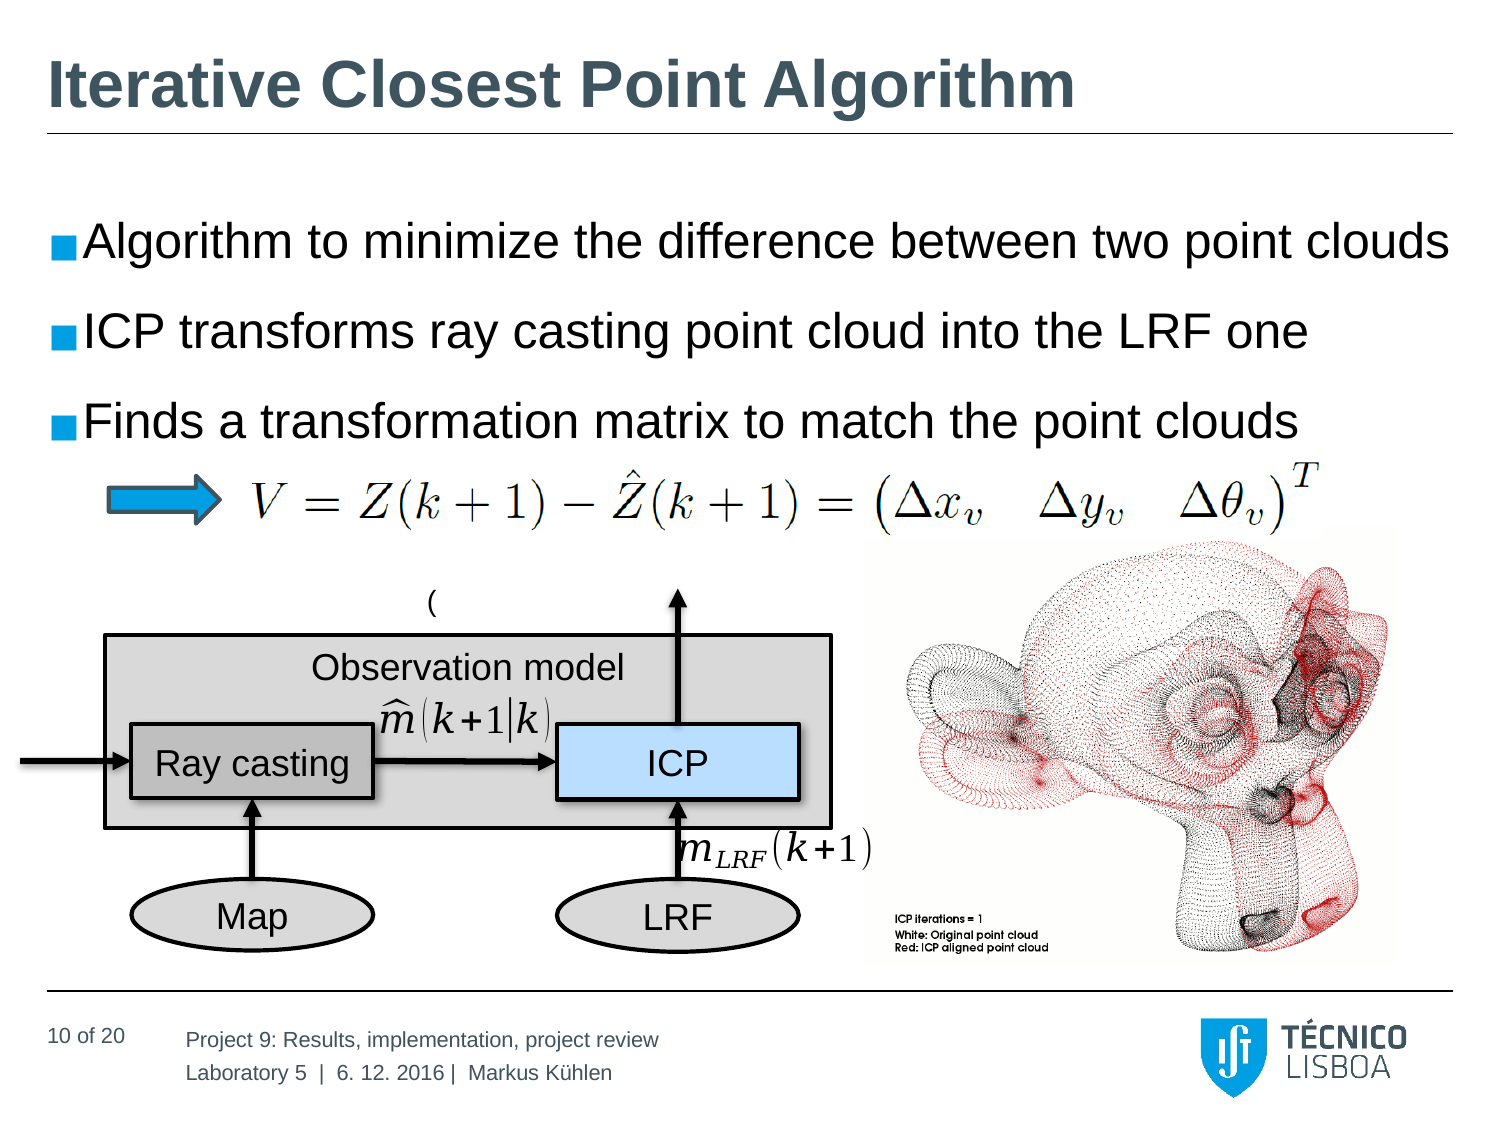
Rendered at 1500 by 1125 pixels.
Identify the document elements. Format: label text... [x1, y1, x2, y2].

footer 10 of 20 [47, 1021, 168, 1087]
picture [252, 458, 1323, 540]
text_box [106, 473, 222, 526]
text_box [862, 525, 1398, 966]
picture [1188, 1003, 1419, 1105]
title Iterative Closest Point Algorithm [47, 33, 1453, 123]
list Algorithm to minimize the difference between two point clouds ICP transforms ray casting point cloud into the LRF one Finds a transformation matrix to match the point clouds [47, 178, 1469, 459]
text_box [19, 634, 874, 953]
